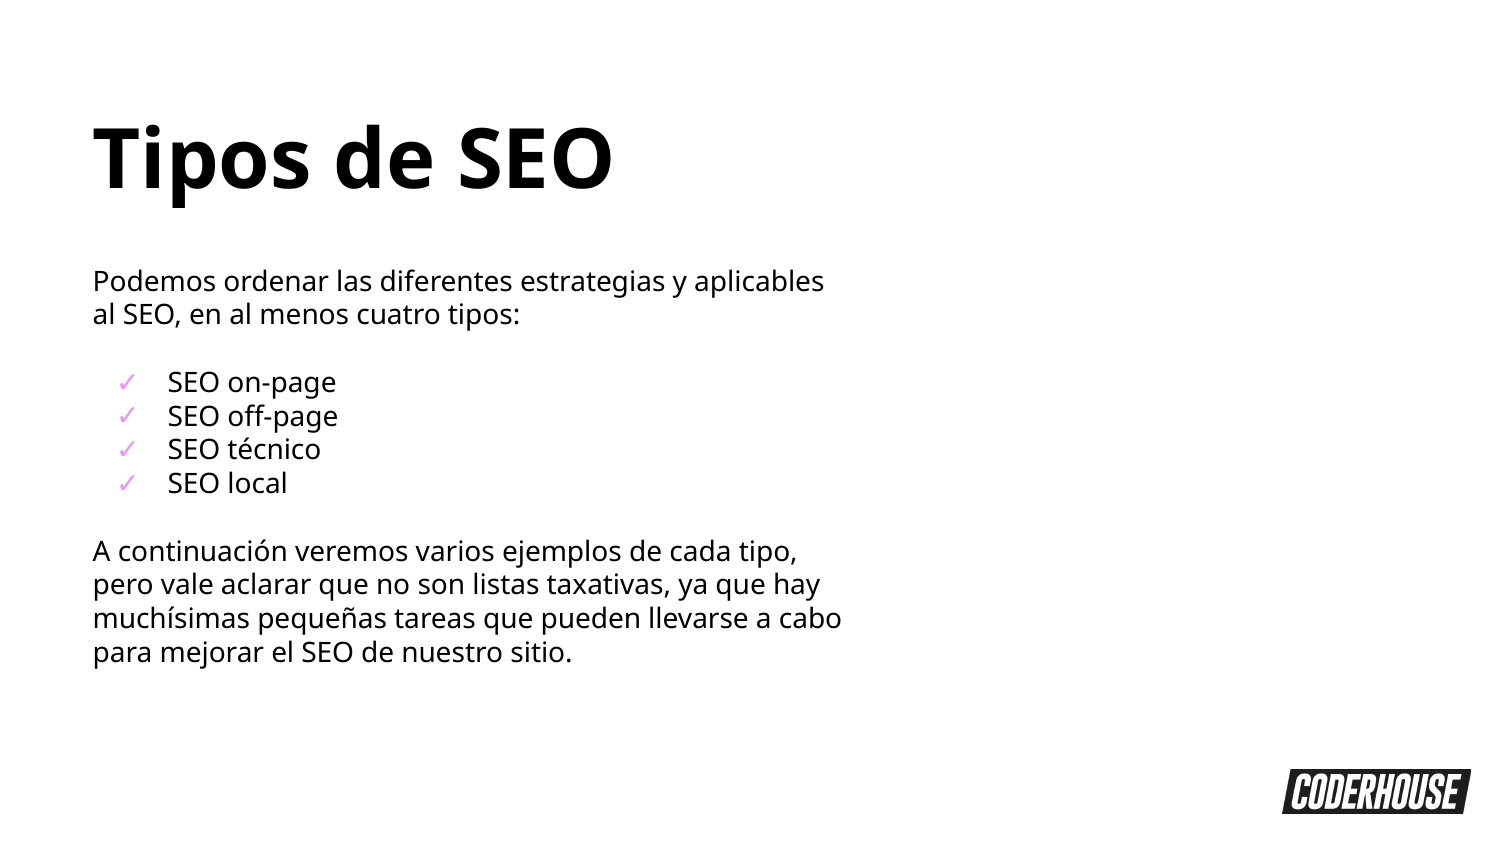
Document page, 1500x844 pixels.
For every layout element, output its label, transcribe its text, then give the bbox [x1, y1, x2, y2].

text_box Podemos ordenar las diferentes estrategias y aplicables al SEO, en al menos cuatro tipos: SEO on-page SEO off-page SEO técnico SEO local A continuación veremos varios ejemplos de cada tipo, pero vale aclarar que no son listas taxativas, ya que hay muchísimas pequeñas tareas que pueden llevarse a cabo para mejorar el SEO de nuestro sitio. [77, 248, 865, 683]
picture [1281, 769, 1471, 814]
text_box Tipos de SEO [77, 101, 1414, 222]
